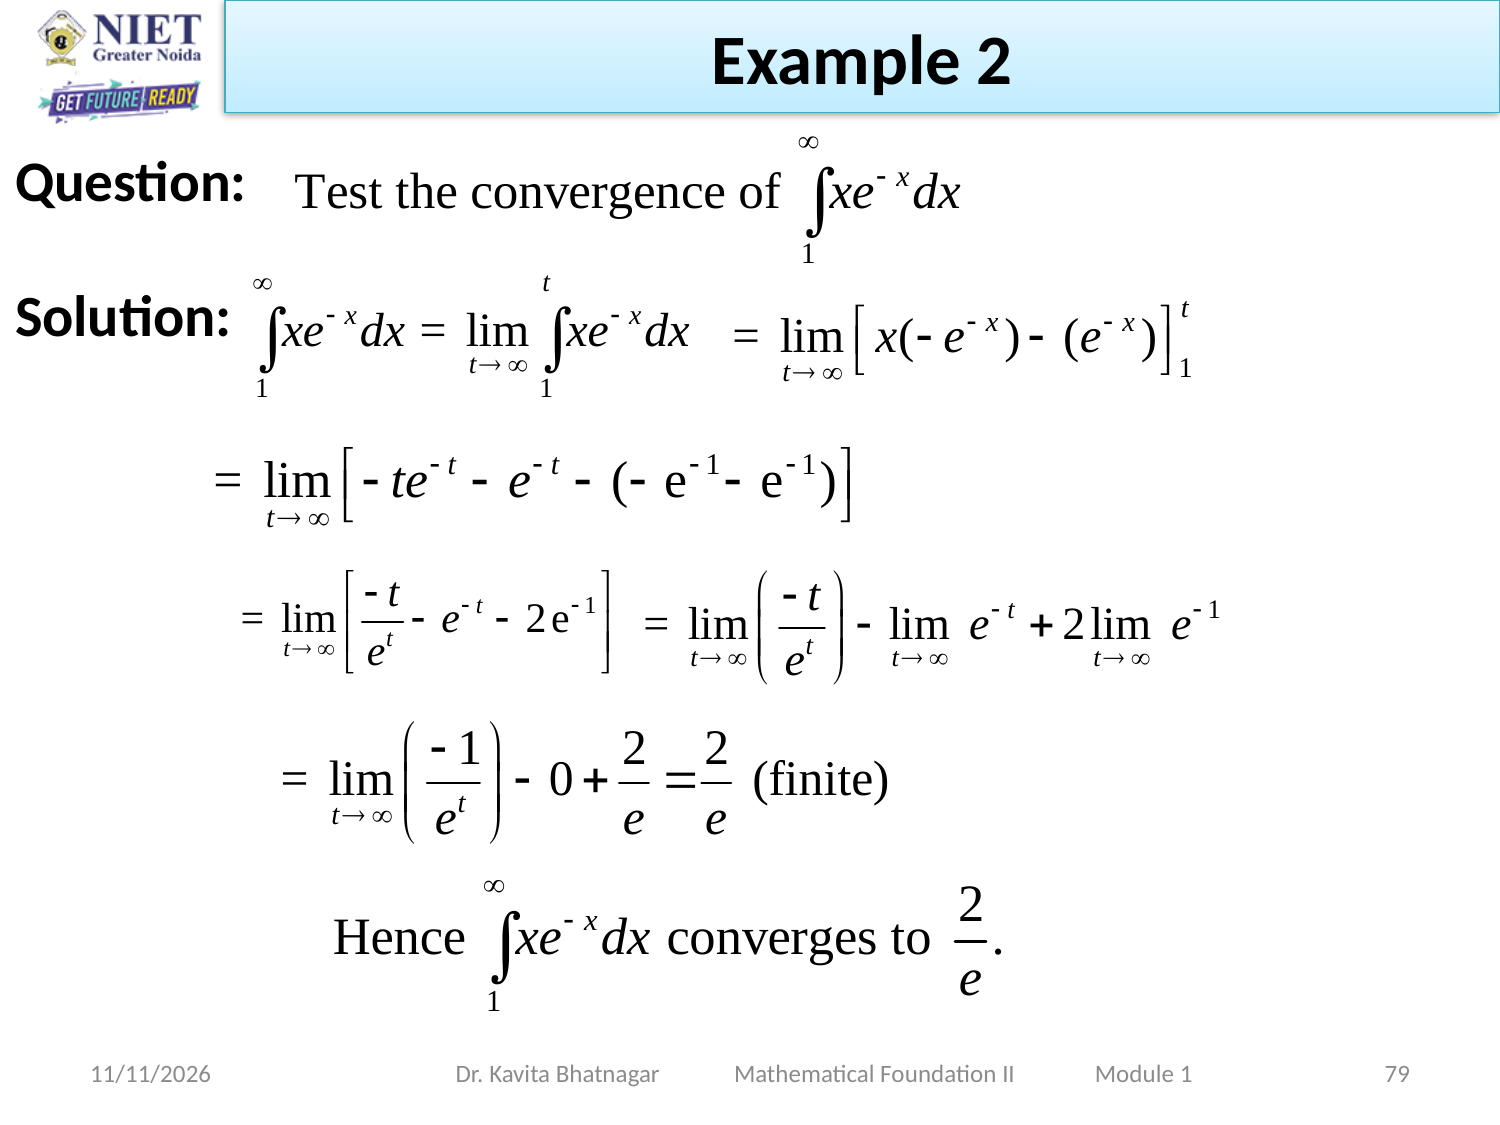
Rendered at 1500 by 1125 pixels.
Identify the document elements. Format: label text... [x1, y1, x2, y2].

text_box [216, 261, 701, 407]
picture [0, 0, 238, 135]
text_box Solution: [0, 270, 211, 371]
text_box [324, 862, 1013, 1021]
slide_number 79 [1238, 1042, 1425, 1103]
text_box Example 2 [239, 1, 1500, 113]
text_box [212, 562, 610, 682]
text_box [247, 712, 899, 854]
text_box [287, 119, 969, 273]
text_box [699, 287, 1201, 394]
text_box Question: [0, 137, 275, 237]
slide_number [75, 1042, 412, 1103]
footer Dr. Kavita Bhatnagar Mathematical Foundation II Module 1 [412, 1042, 1238, 1103]
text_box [612, 562, 1229, 694]
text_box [178, 437, 869, 542]
